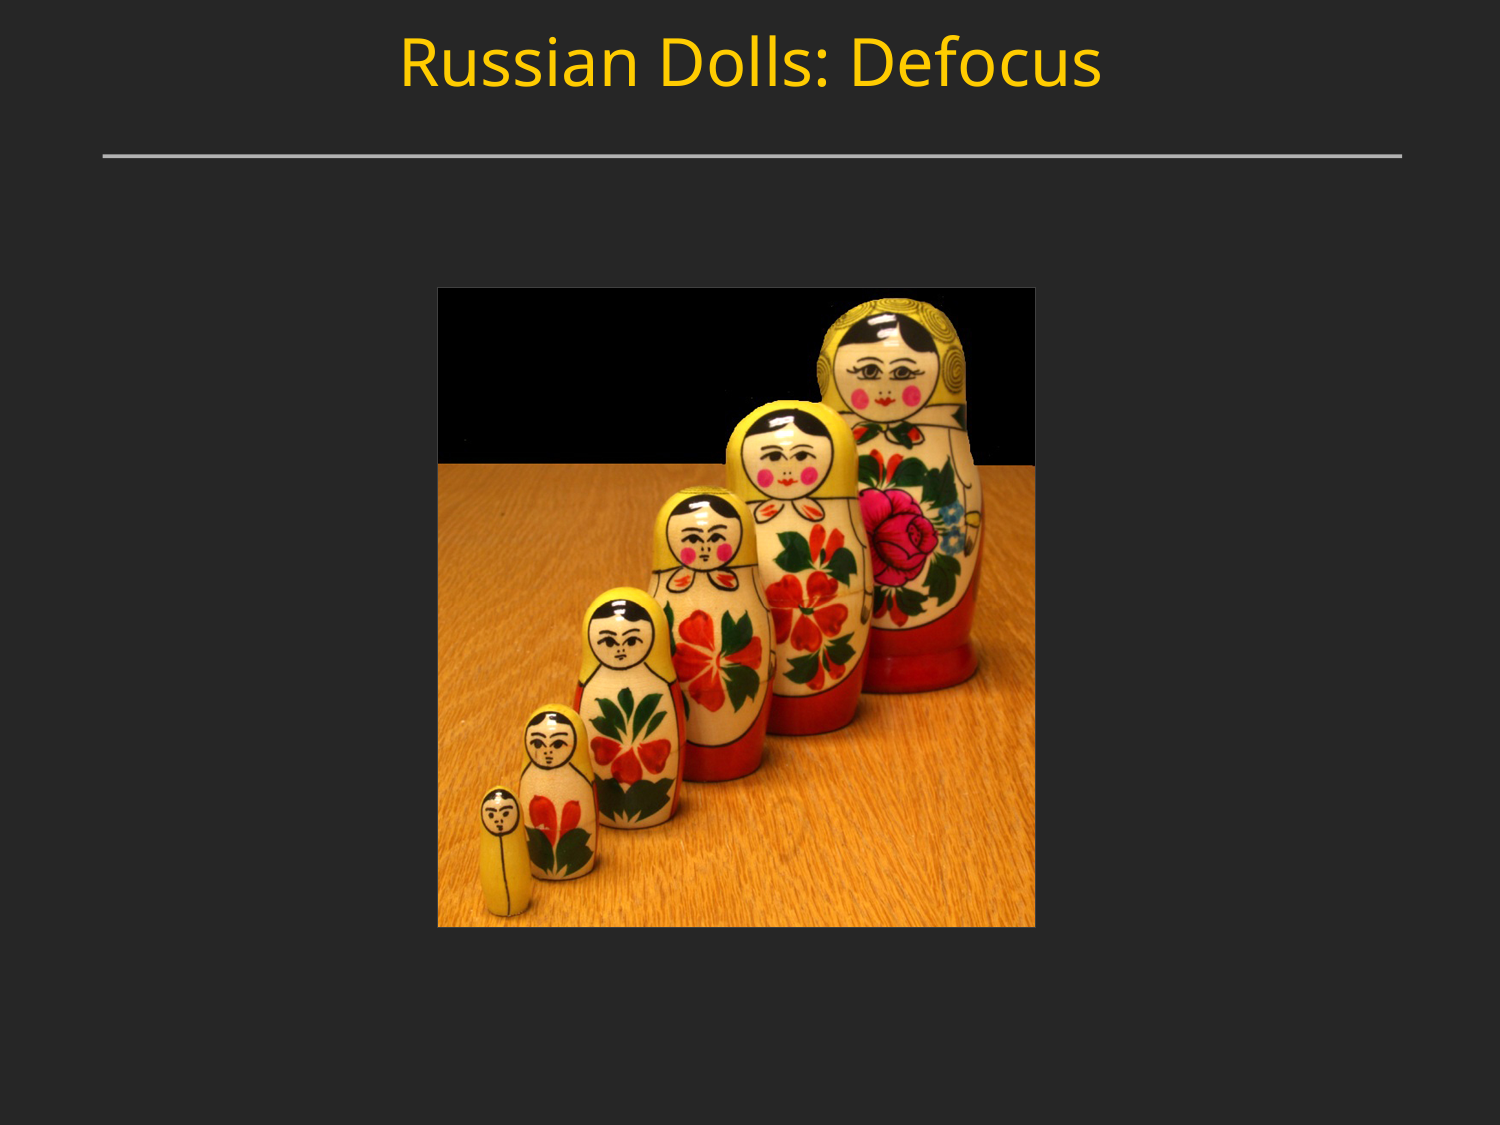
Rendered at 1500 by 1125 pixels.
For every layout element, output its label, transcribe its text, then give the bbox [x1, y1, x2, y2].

picture [437, 287, 1036, 929]
text_box Russian Dolls: Defocus [46, 12, 1457, 150]
